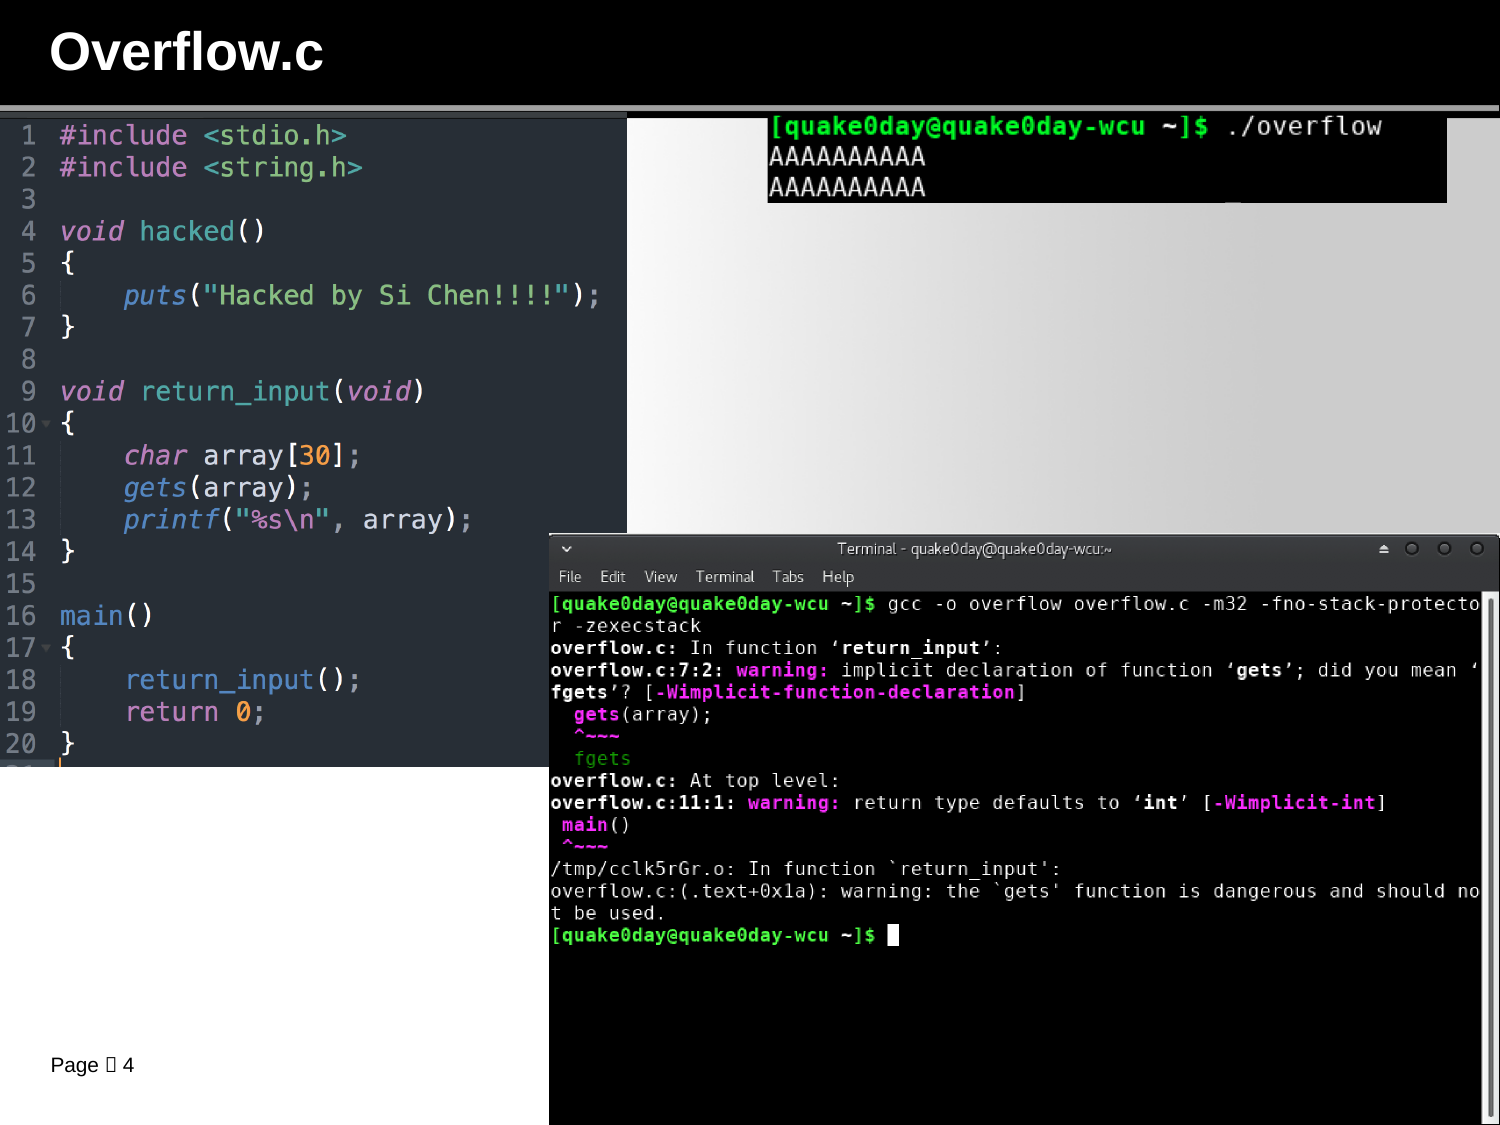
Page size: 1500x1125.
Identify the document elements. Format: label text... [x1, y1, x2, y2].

title Overflow.c [49, 16, 1447, 123]
picture [0, 0, 1500, 1125]
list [548, 532, 1500, 1125]
